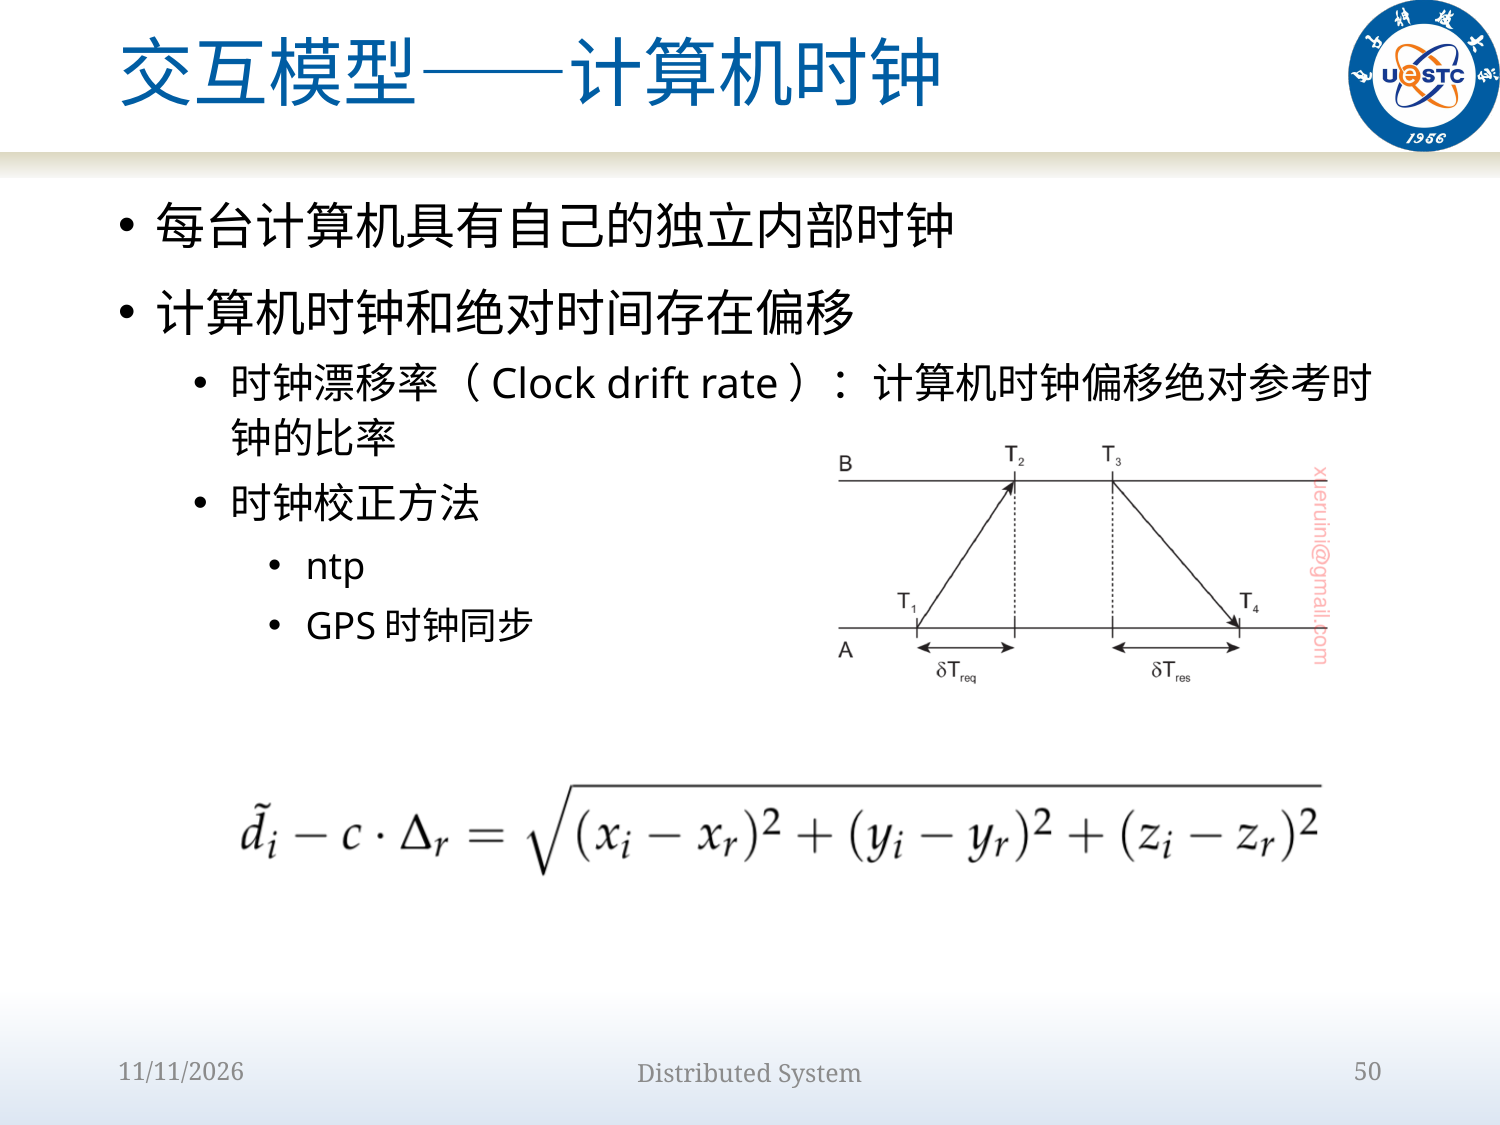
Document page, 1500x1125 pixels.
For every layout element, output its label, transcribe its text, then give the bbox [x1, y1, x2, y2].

title 交互模型——计算机时钟 [103, 0, 1348, 153]
list 每台计算机具有自己的独立内部时钟 计算机时钟和绝对时间存在偏移 时钟漂移率（Clock drift rate）：计算机时钟偏移绝对参考时钟的比率 时钟校正方法 ntp GPS时钟同步 [103, 181, 1397, 1014]
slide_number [103, 1042, 414, 1103]
picture [827, 436, 1344, 689]
slide_number 50 [1085, 1042, 1397, 1103]
footer Distributed System [414, 1042, 1085, 1103]
picture [229, 751, 1341, 887]
picture [1348, 0, 1500, 152]
